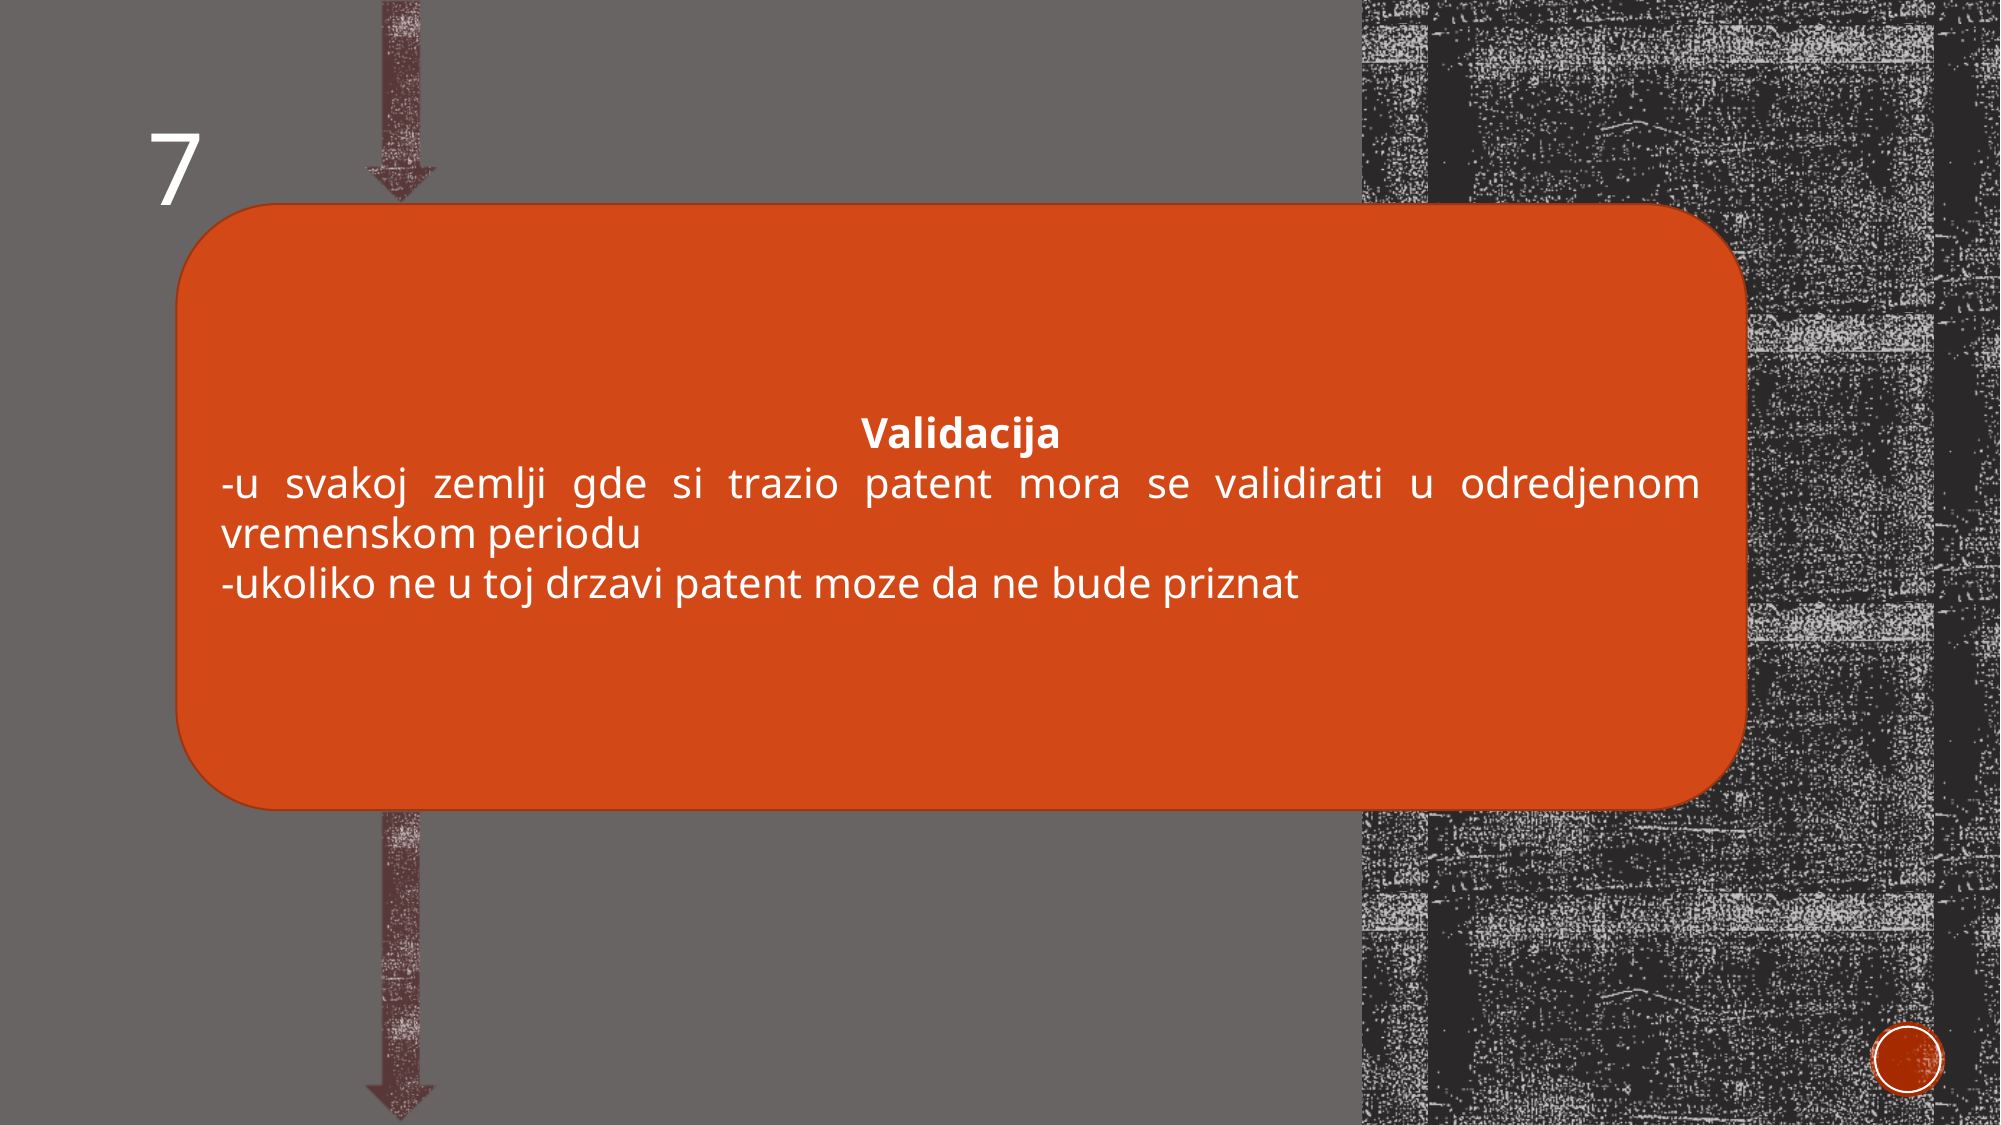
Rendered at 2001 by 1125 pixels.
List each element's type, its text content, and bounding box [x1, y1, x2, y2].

text_box Validacija -u svakoj zemlji gde si trazio patent mora se validirati u odredjenom vremenskom periodu -ukoliko ne u toj drzavi patent moze da ne bude priznat [175, 203, 1748, 812]
text_box 7 [132, 98, 361, 234]
text_box [370, 813, 432, 1119]
text_box [369, 3, 433, 200]
